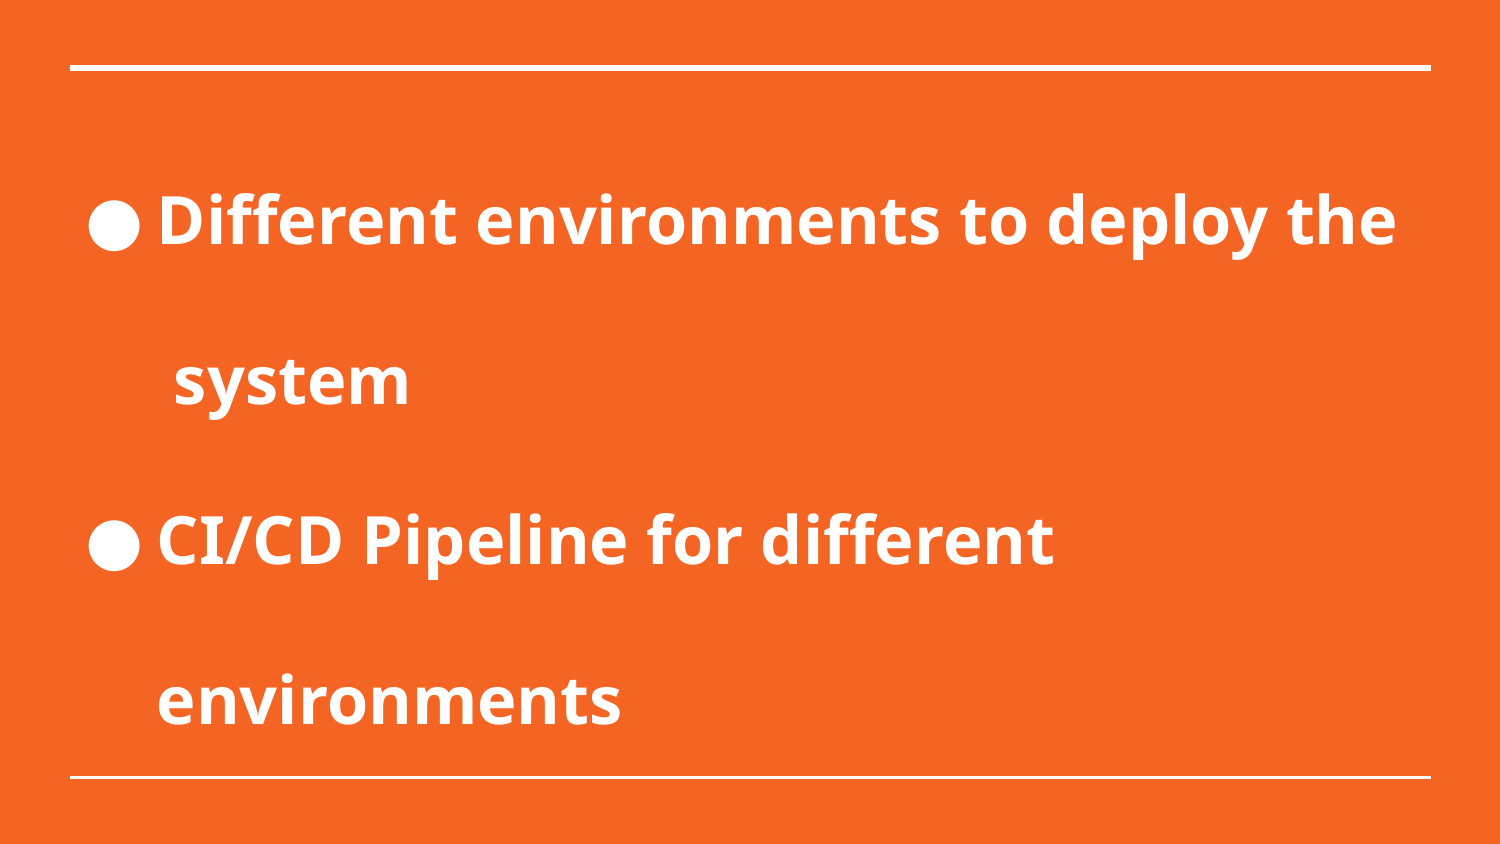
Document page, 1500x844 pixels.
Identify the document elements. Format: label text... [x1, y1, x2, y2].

title Different environments to deploy the system CI/CD Pipeline for different environments [66, 371, 1428, 625]
